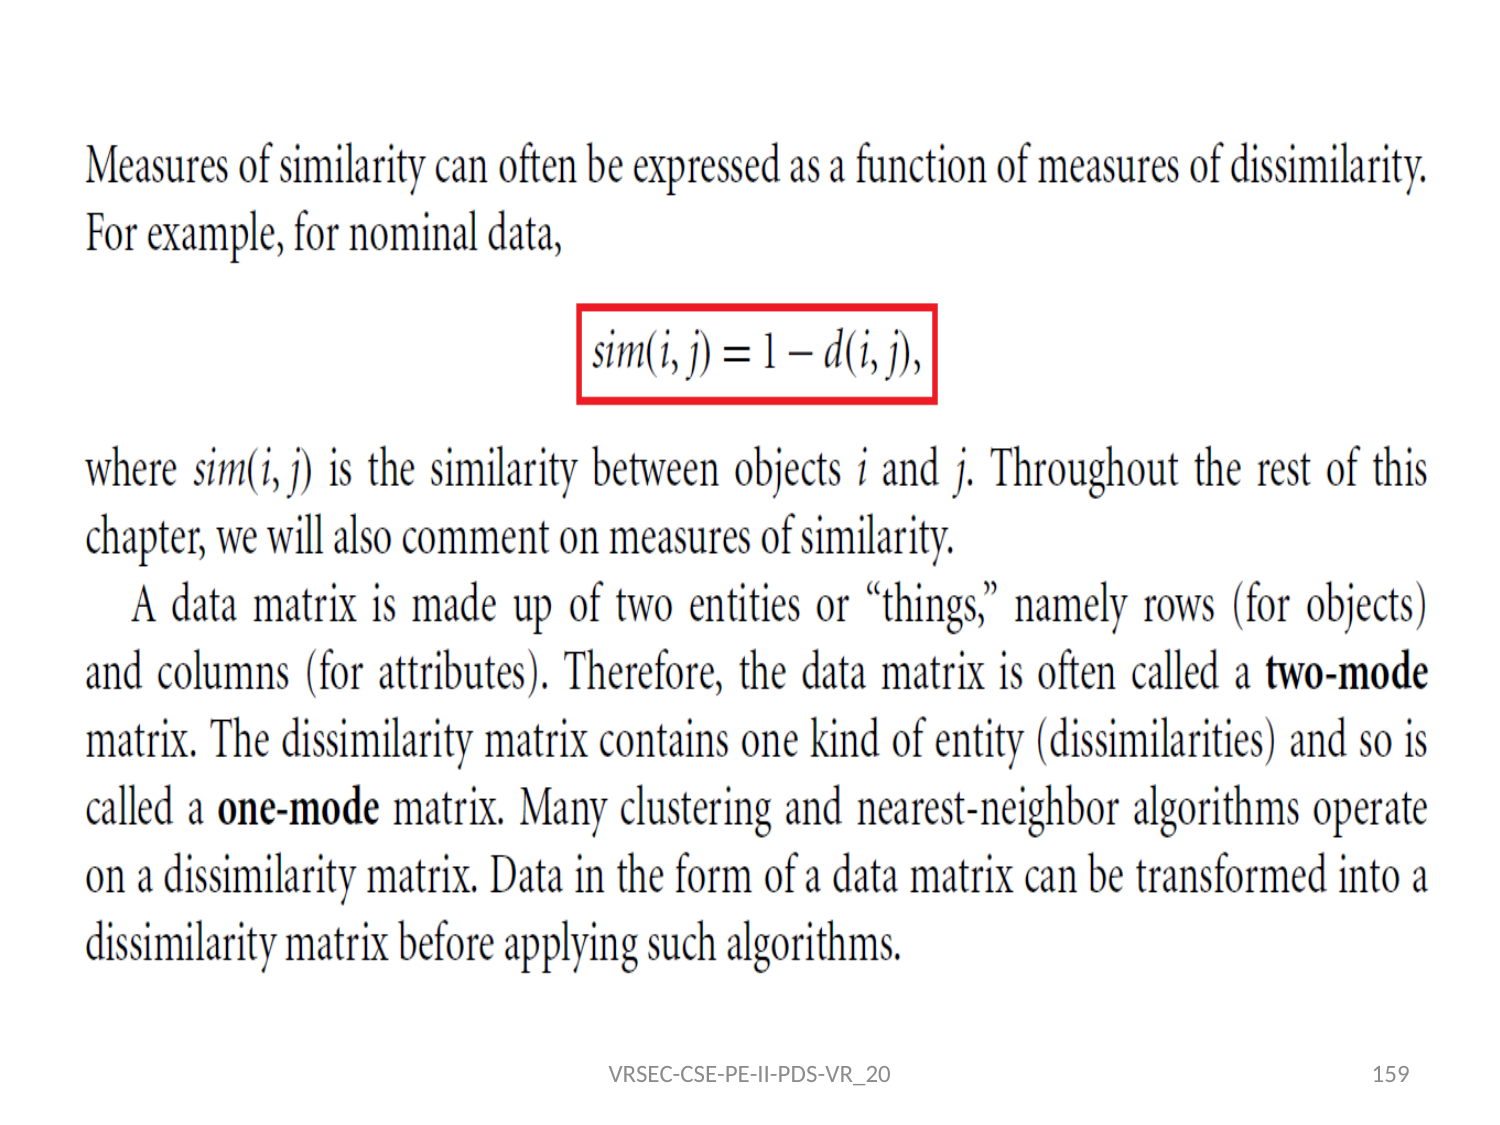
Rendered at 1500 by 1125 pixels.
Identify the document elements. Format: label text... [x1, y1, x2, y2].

picture [64, 89, 1459, 1012]
slide_number 159 [1074, 1042, 1425, 1103]
footer VRSEC-CSE-PE-II-PDS-VR_20 [512, 1042, 988, 1103]
